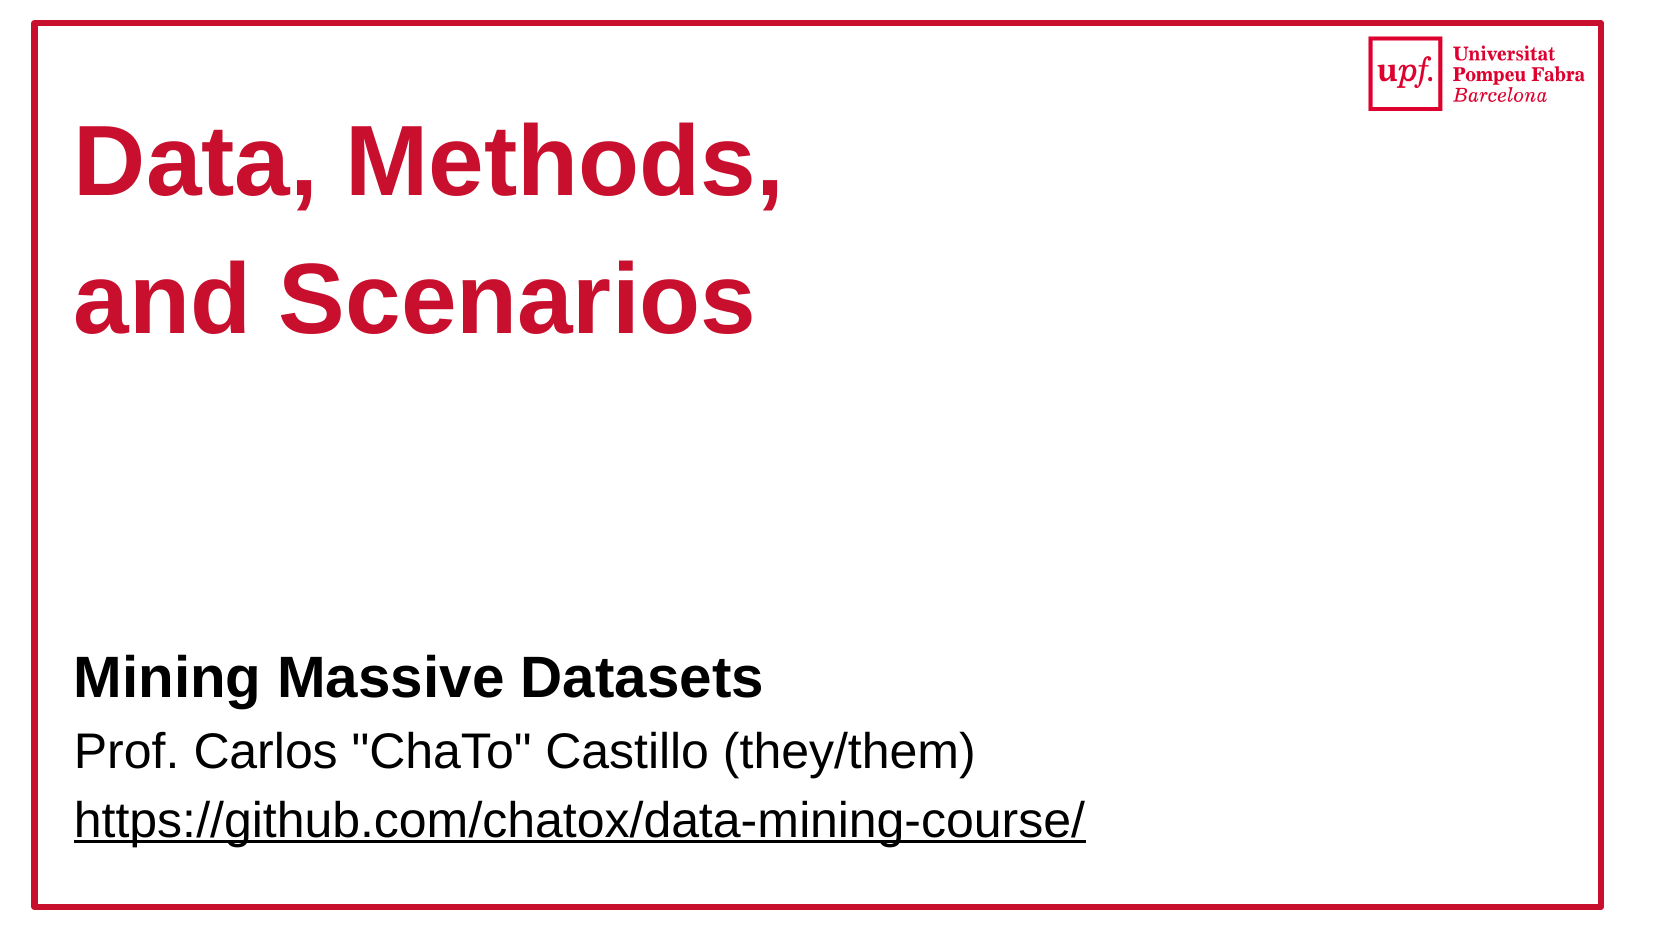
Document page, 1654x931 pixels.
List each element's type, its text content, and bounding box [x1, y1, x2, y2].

picture [1364, 33, 1588, 113]
text_box [34, 23, 1601, 907]
text_box Data, Methods, and Scenarios Mining Massive Datasets Prof. Carlos "ChaTo" Castillo (they/them) https://github.com/chatox/data-mining-course/ [73, 77, 1562, 897]
